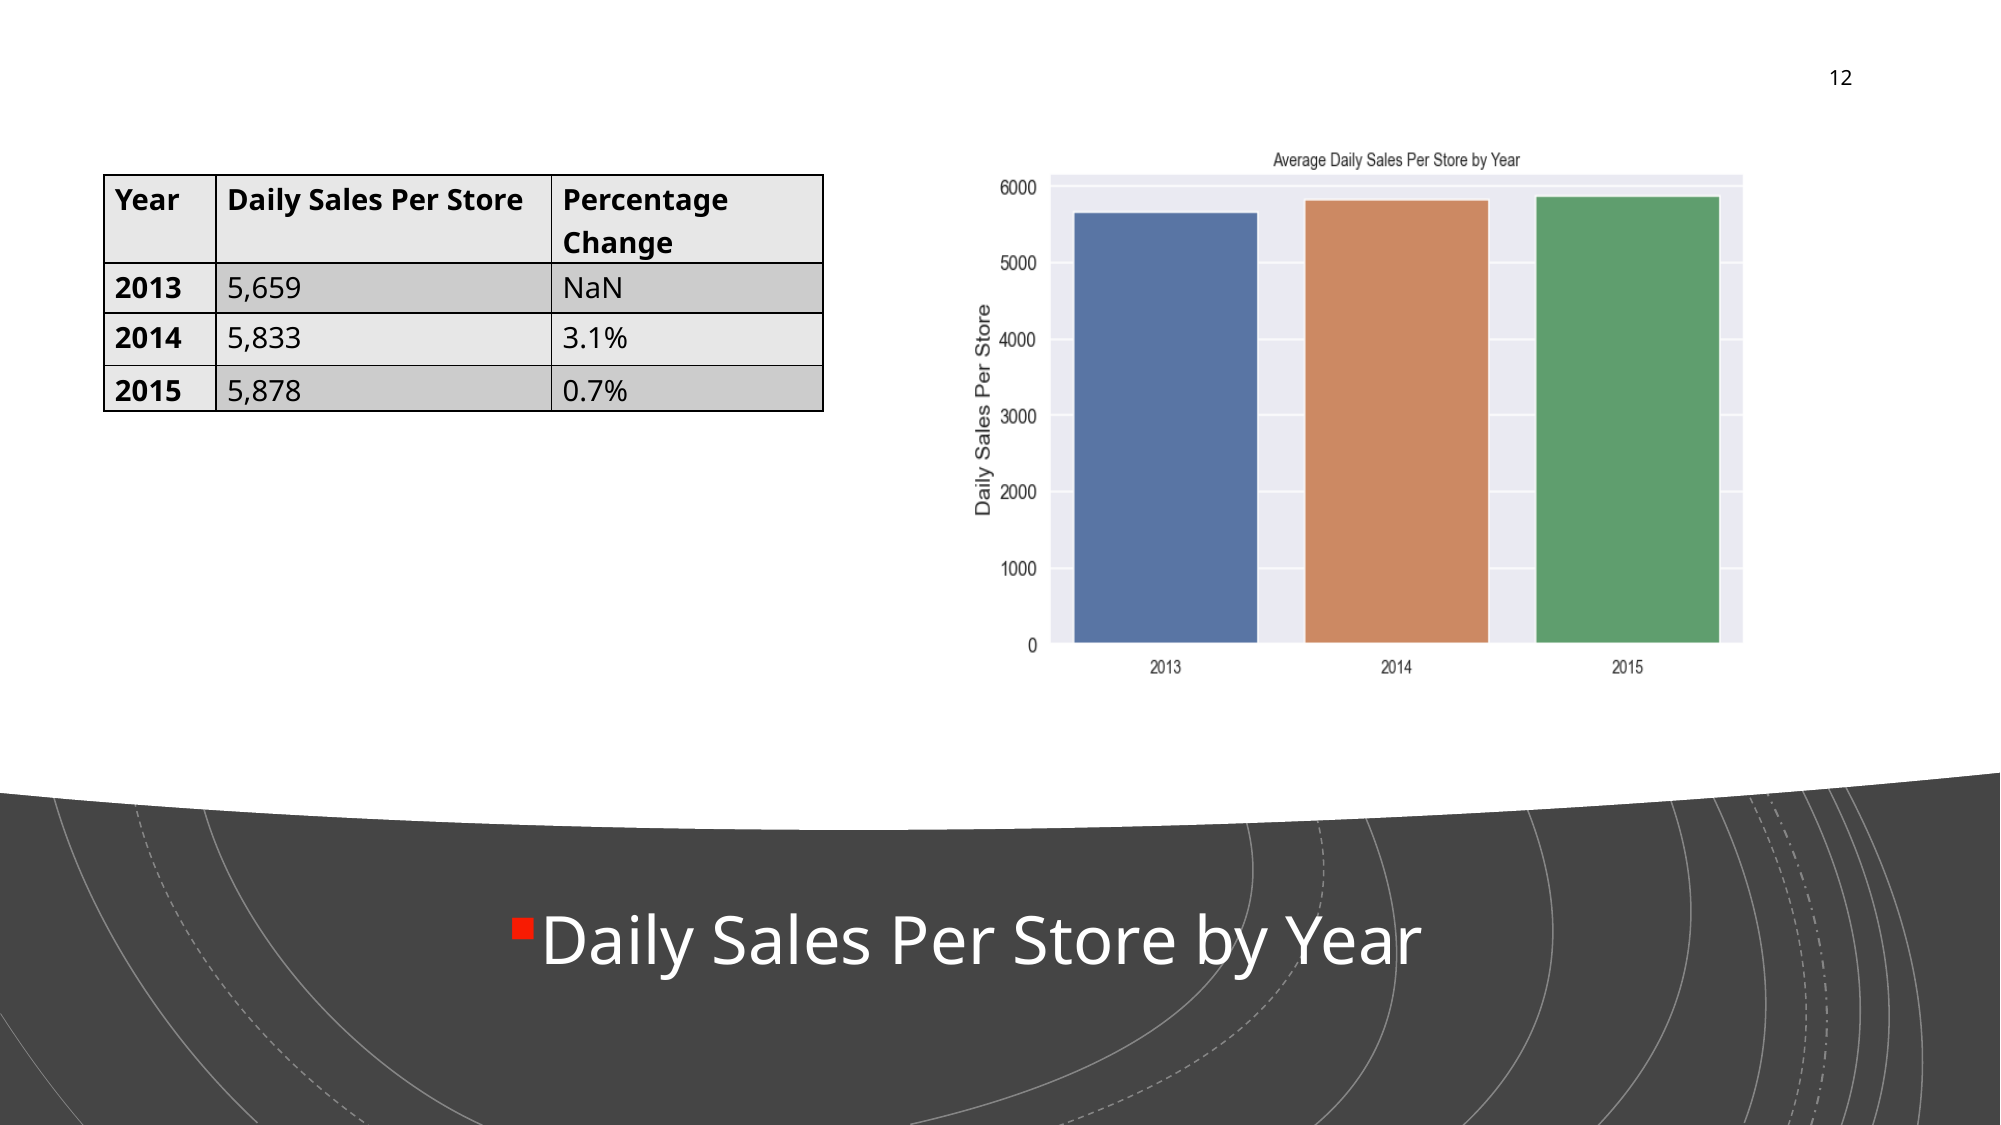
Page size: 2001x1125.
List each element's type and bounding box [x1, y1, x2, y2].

text_box [0, 0, 2000, 1125]
picture [969, 144, 1751, 687]
